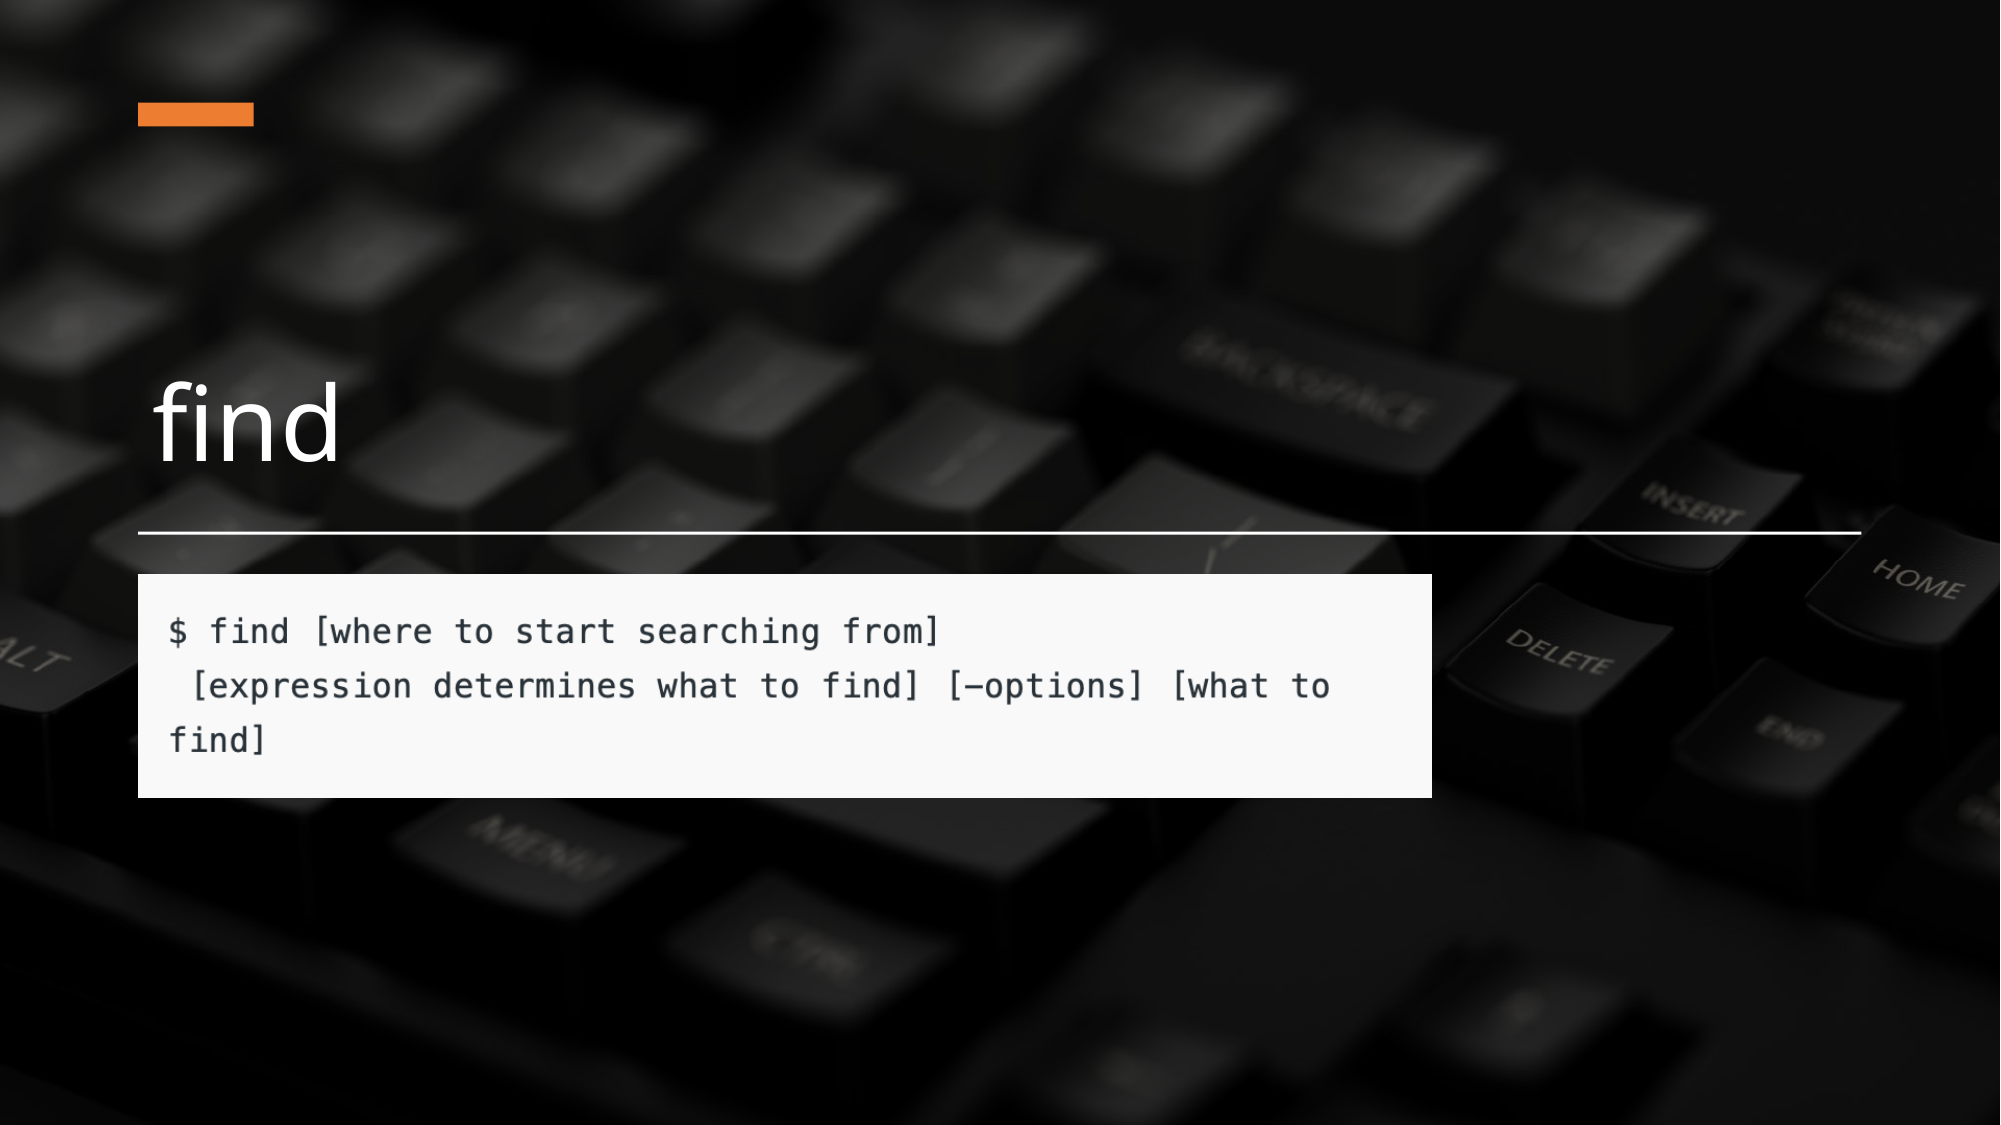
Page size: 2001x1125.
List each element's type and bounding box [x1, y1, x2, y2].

list [137, 574, 1432, 798]
picture [0, 0, 2000, 1125]
